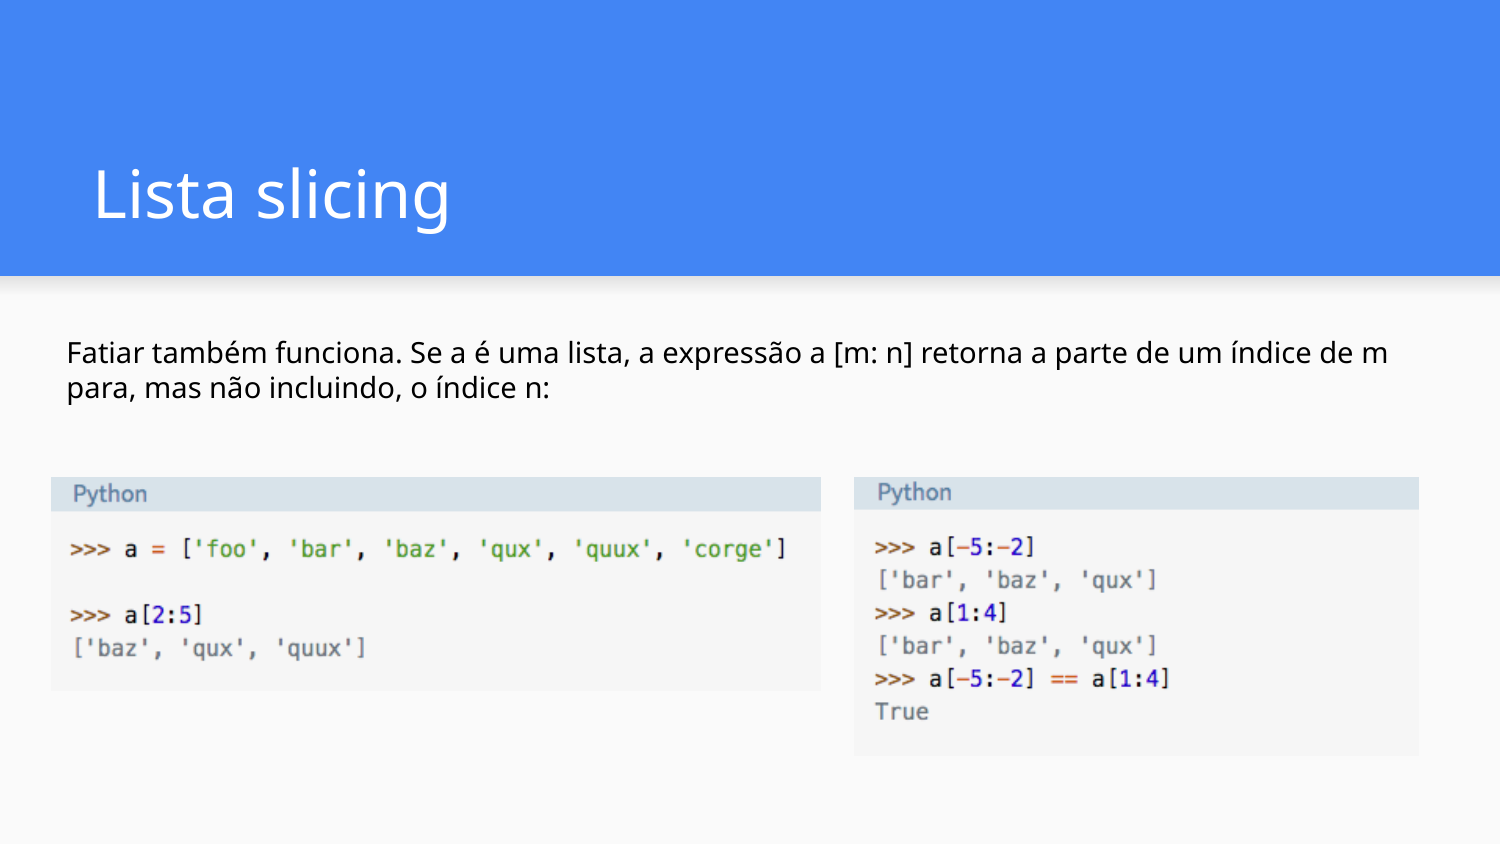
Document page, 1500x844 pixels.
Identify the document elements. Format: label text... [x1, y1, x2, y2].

title Lista slicing [77, 121, 1427, 248]
text_box Fatiar também funciona. Se a é uma lista, a expressão a [m: n] retorna a parte de um índice de m para, mas não incluindo, o índice n: [51, 319, 1408, 422]
picture [51, 477, 821, 691]
picture [853, 477, 1419, 756]
